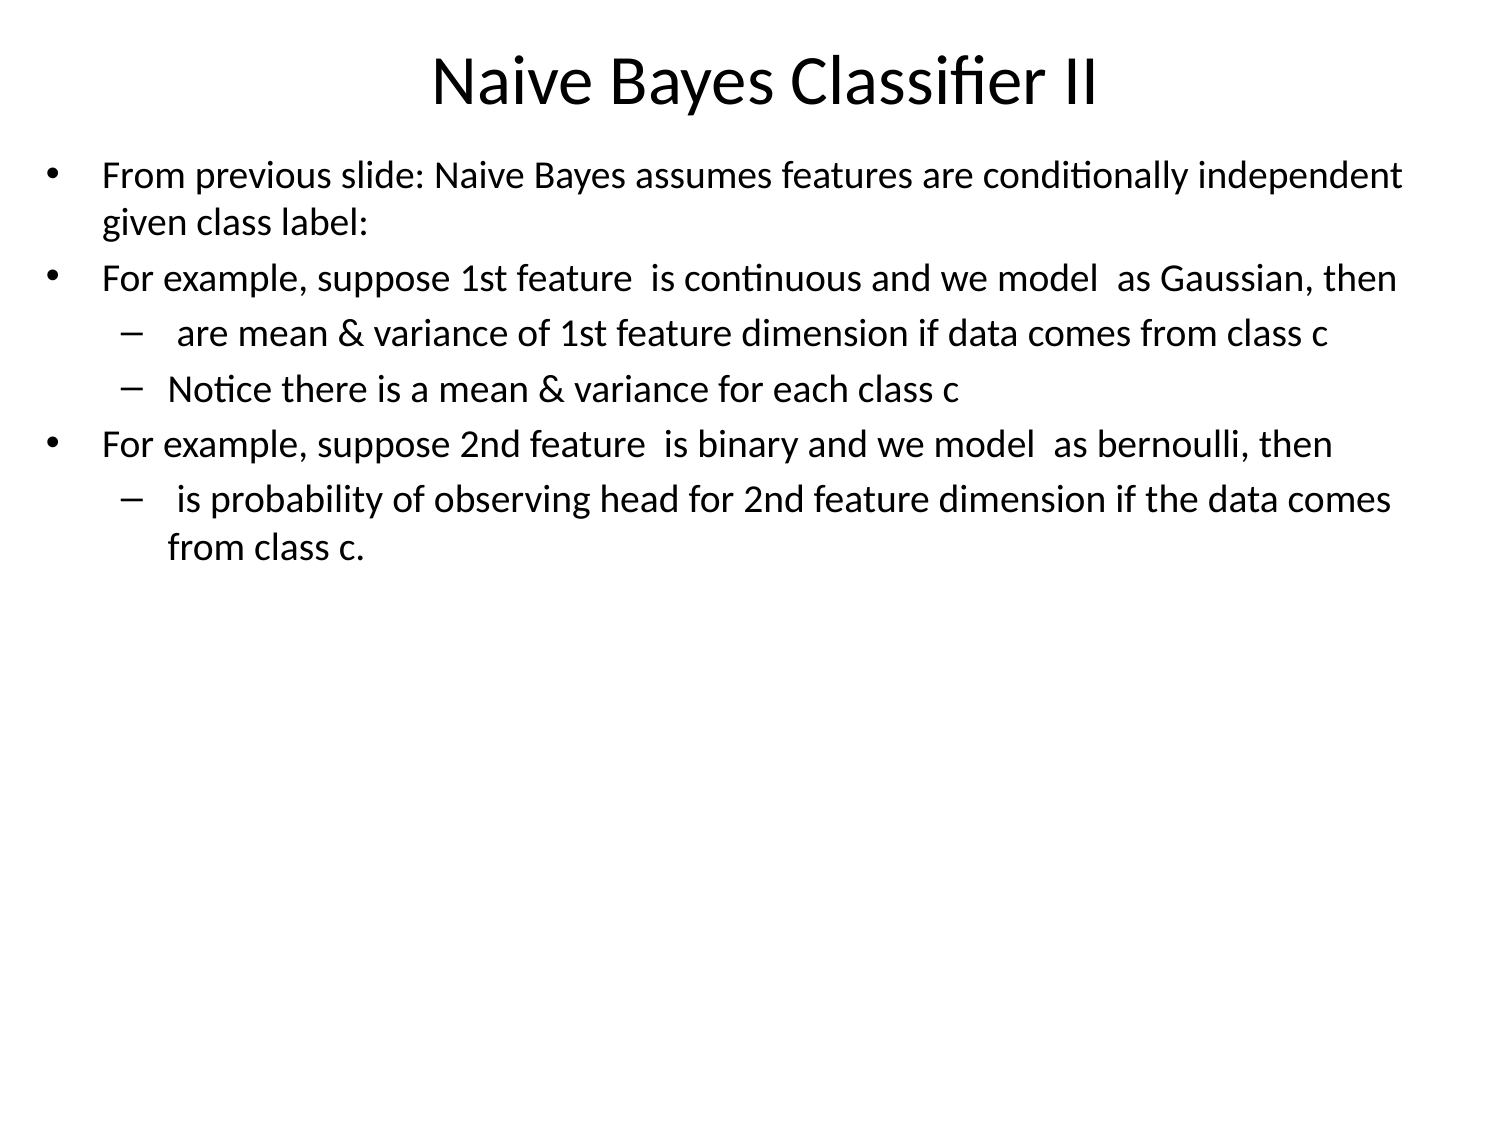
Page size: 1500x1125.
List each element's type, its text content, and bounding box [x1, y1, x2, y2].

title Naive Bayes Classifier II [75, 0, 1457, 183]
